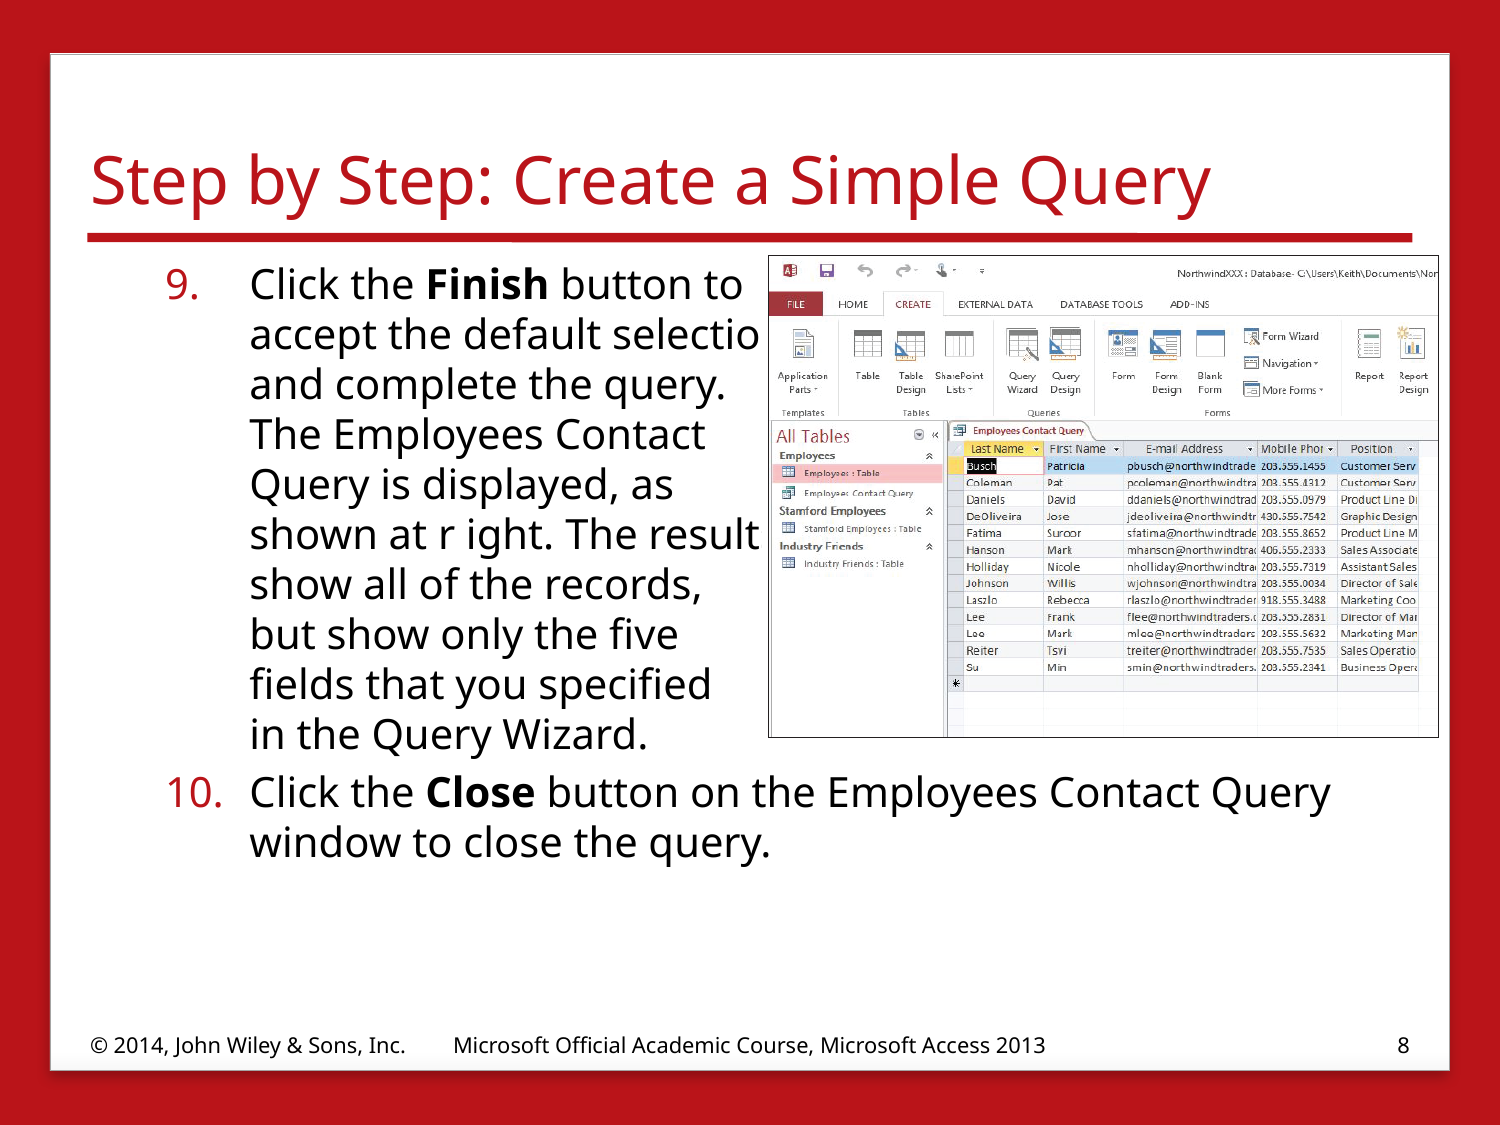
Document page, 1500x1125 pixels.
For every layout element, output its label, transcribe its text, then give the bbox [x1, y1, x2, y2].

picture [762, 249, 1443, 744]
slide_number 8 [1074, 1024, 1426, 1103]
title Step by Step: Create a Simple Query [74, 74, 1426, 226]
list Click the Finish button to accept the default selection and complete the query. The Employees Contact Query is displayed, as shown at r ight. The results show all of the records, but show only the five fields that you specified in the Query Wizard. Click the Close button on the Employees Contact Query window to close the query. [75, 249, 1425, 1063]
footer Microsoft Official Academic Course, Microsoft Access 2013 [431, 1024, 1069, 1103]
slide_number © 2014, John Wiley & Sons, Inc. [74, 1024, 426, 1103]
